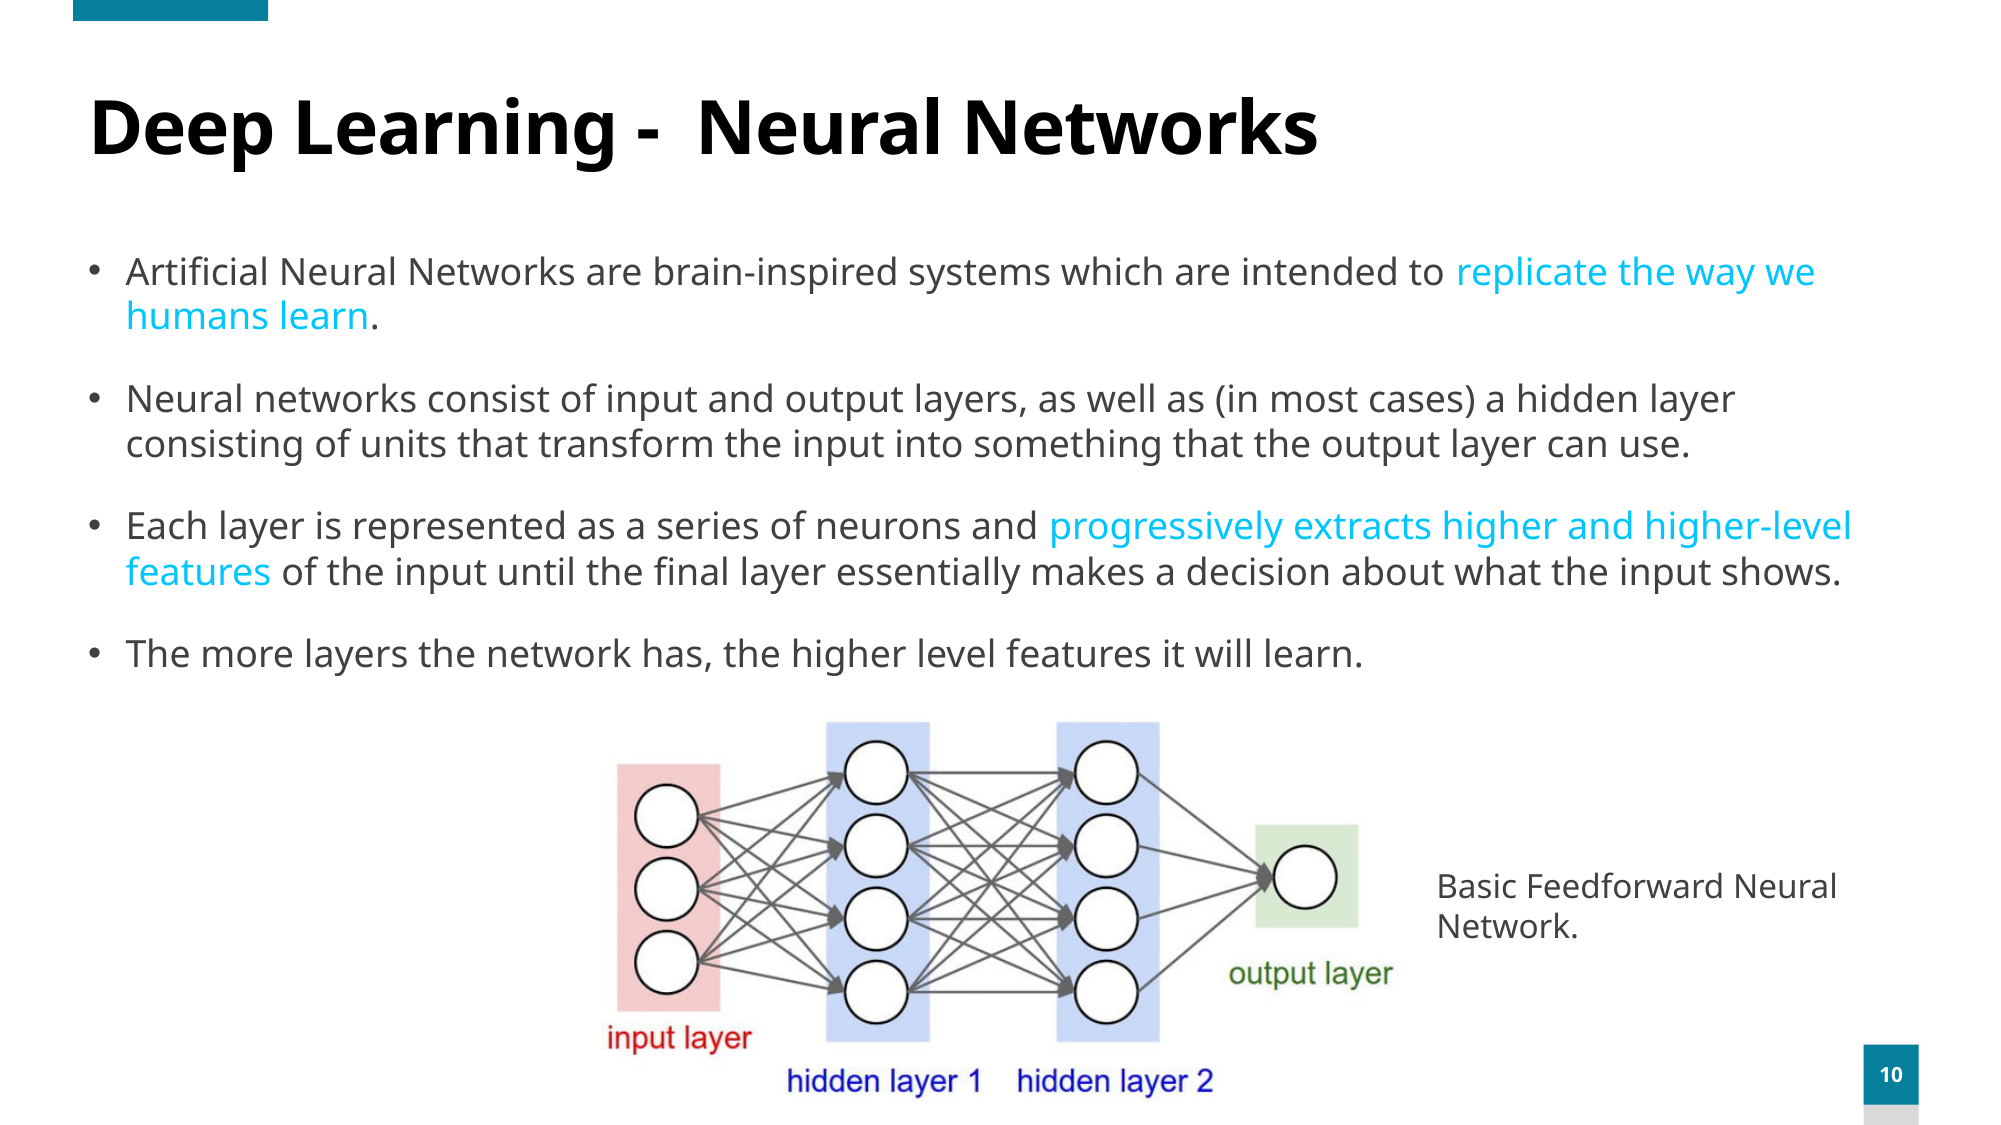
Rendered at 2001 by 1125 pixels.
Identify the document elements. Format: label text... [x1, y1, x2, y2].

title Deep Learning - Neural Networks [73, 82, 1907, 179]
picture [601, 712, 1399, 1104]
text_box Basic Feedforward Neural Network. [1421, 857, 1959, 953]
list Artificial Neural Networks are brain-inspired systems which are intended to replicate the way we humans learn. Neural networks consist of input and output layers, as well as (in most cases) a hidden layer consisting of units that transform the input into something that the output layer can use. Each layer is represented as a series of neurons and progressively extracts higher and higher-level features of the input until the final layer essentially makes a decision about what the input shows. The more layers the network has, the higher level features it will learn. [73, 239, 1907, 694]
